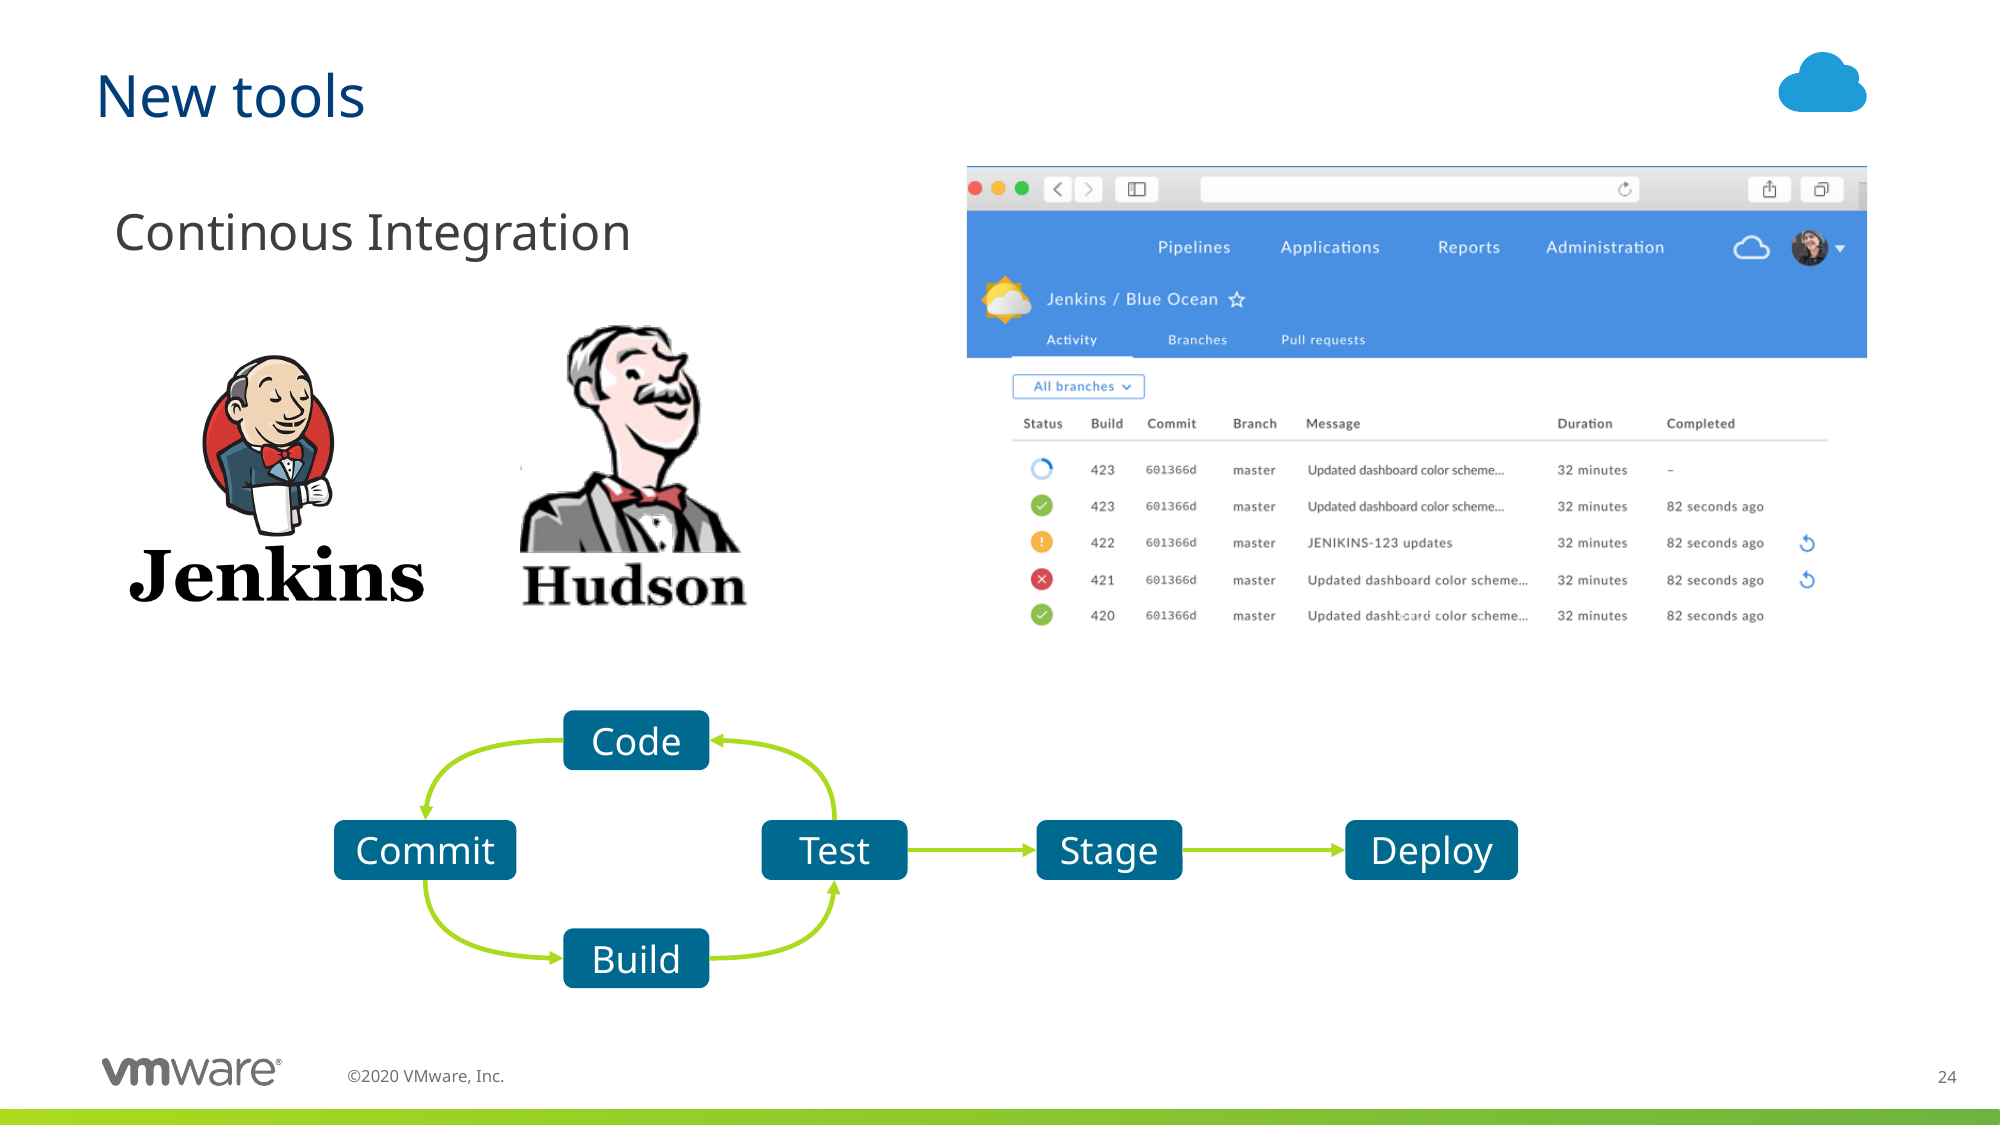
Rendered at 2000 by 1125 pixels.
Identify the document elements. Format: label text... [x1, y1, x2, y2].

text_box [1778, 52, 1867, 112]
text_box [731, 717, 813, 844]
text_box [709, 879, 835, 959]
text_box Deploy [1345, 820, 1519, 880]
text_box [424, 739, 564, 821]
picture [966, 166, 1868, 678]
text_box Build [563, 928, 710, 989]
text_box Test [761, 820, 908, 880]
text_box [454, 849, 534, 989]
text_box Code [563, 710, 710, 771]
text_box Stage [1036, 820, 1183, 880]
title New tools [95, 67, 1900, 131]
picture [520, 309, 753, 631]
text_box Commit [334, 820, 517, 880]
text_box Continous Integration [99, 193, 961, 295]
picture [122, 343, 435, 614]
